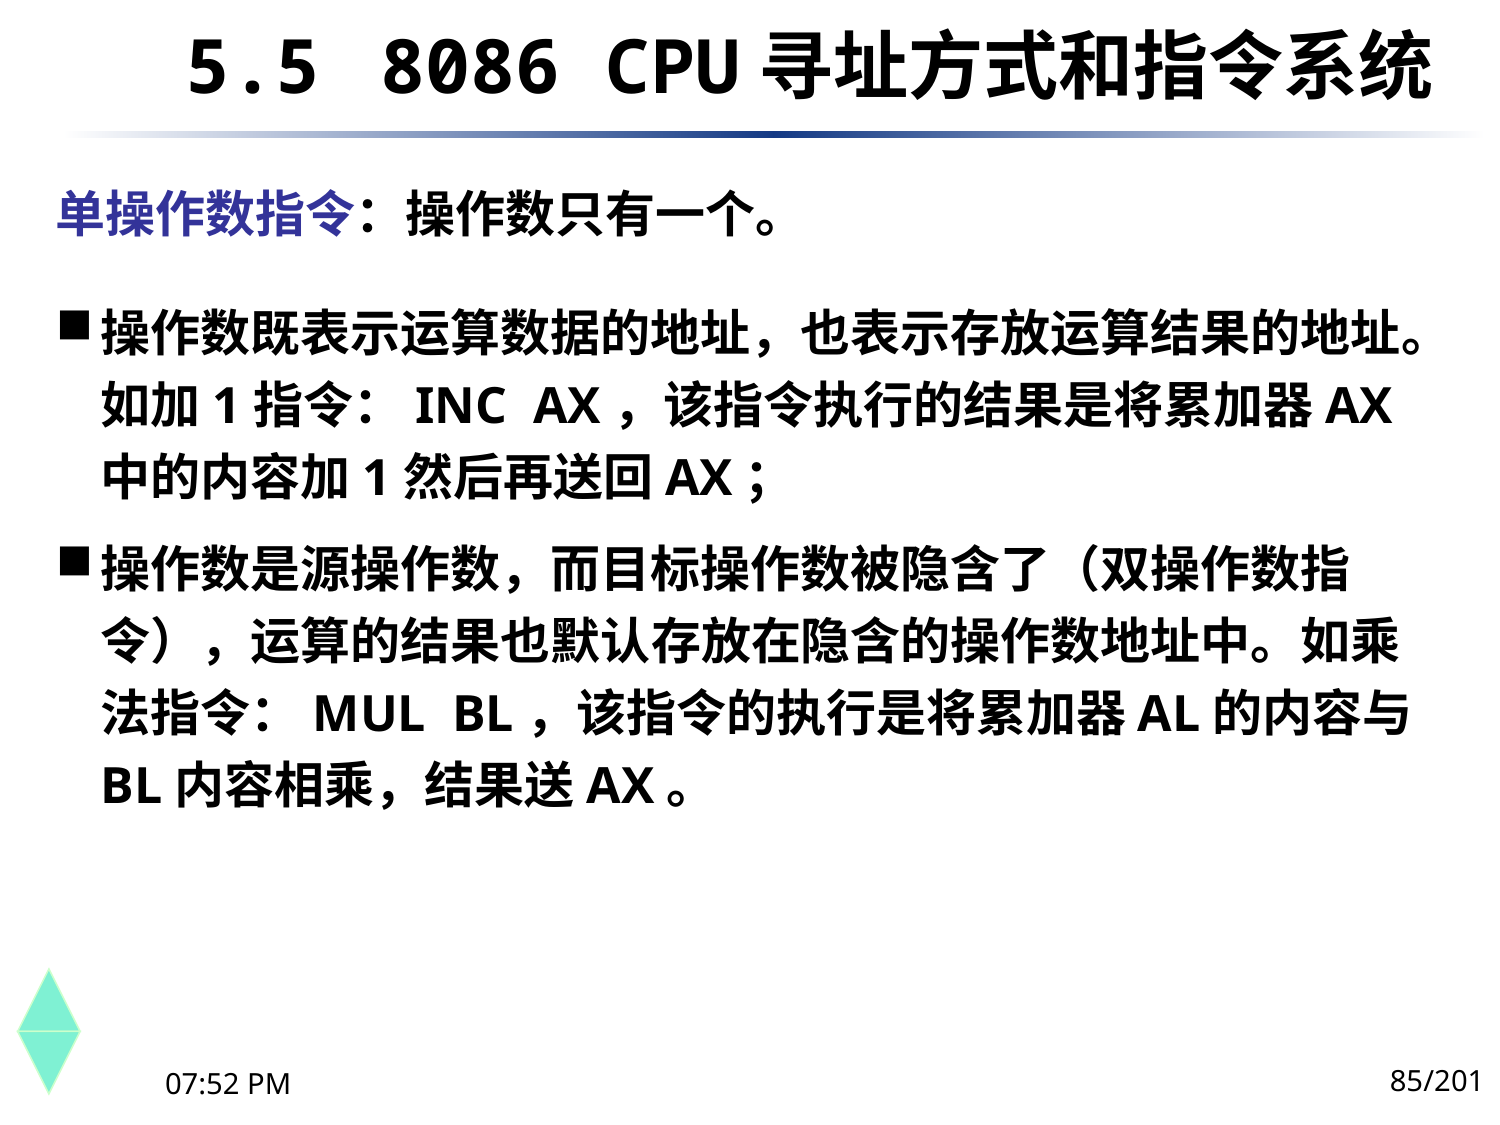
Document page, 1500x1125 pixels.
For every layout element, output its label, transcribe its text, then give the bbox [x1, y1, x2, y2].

text_box 5.5 8086 CPU寻址方式和指令系统 [171, 18, 1471, 110]
text_box 单操作数指令：操作数只有一个。 操作数既表示运算数据的地址，也表示存放运算结果的地址。如加1指令：INC AX，该指令执行的结果是将累加器AX中的内容加1然后再送回AX； 操作数是源操作数，而目标操作数被隐含了（双操作数指令），运算的结果也默认存放在隐含的操作数地址中。如乘法指令：MUL BL，该指令的执行是将累加器AL的内容与BL内容相乘，结果送AX。 [41, 162, 1447, 821]
slide_number 下午8时26分 [149, 1037, 463, 1113]
slide_number 85/201 [1186, 1034, 1500, 1111]
